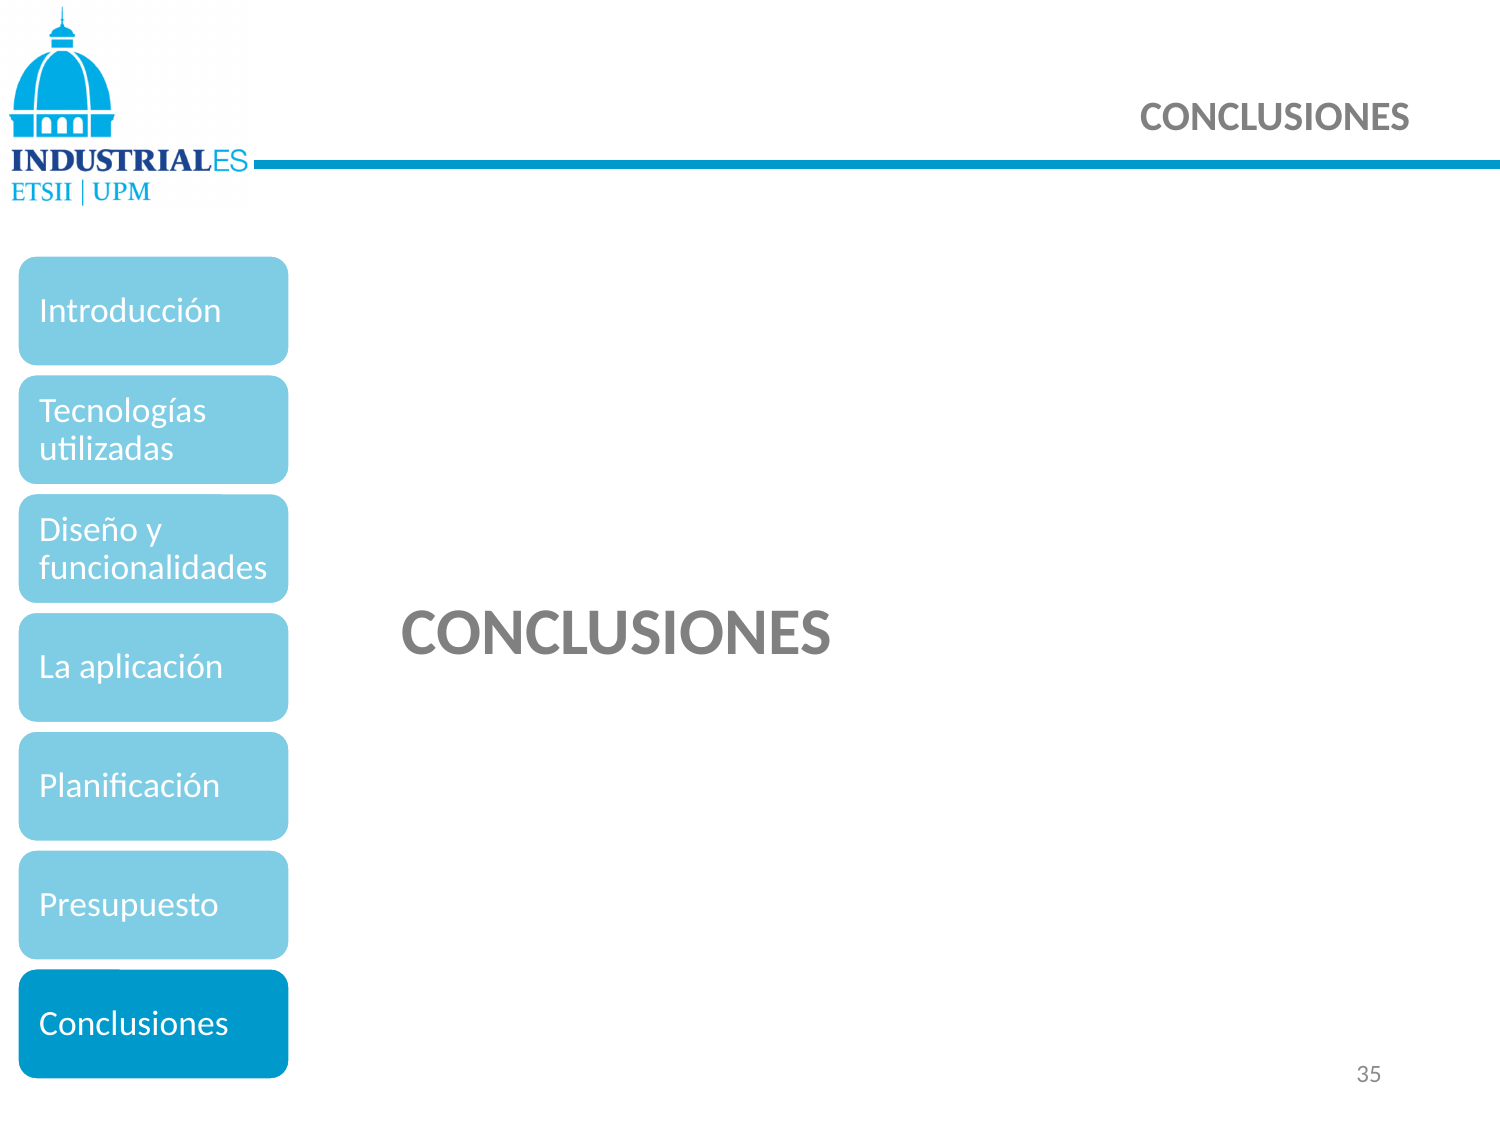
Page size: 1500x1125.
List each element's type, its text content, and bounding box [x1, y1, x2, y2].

picture [0, 0, 254, 210]
text_box [254, 159, 1500, 170]
text_box CONCLUSIONES [462, 81, 1425, 147]
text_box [17, 222, 290, 1113]
slide_number 35 [1059, 1042, 1397, 1103]
text_box CONCLUSIONES [386, 245, 1500, 1021]
